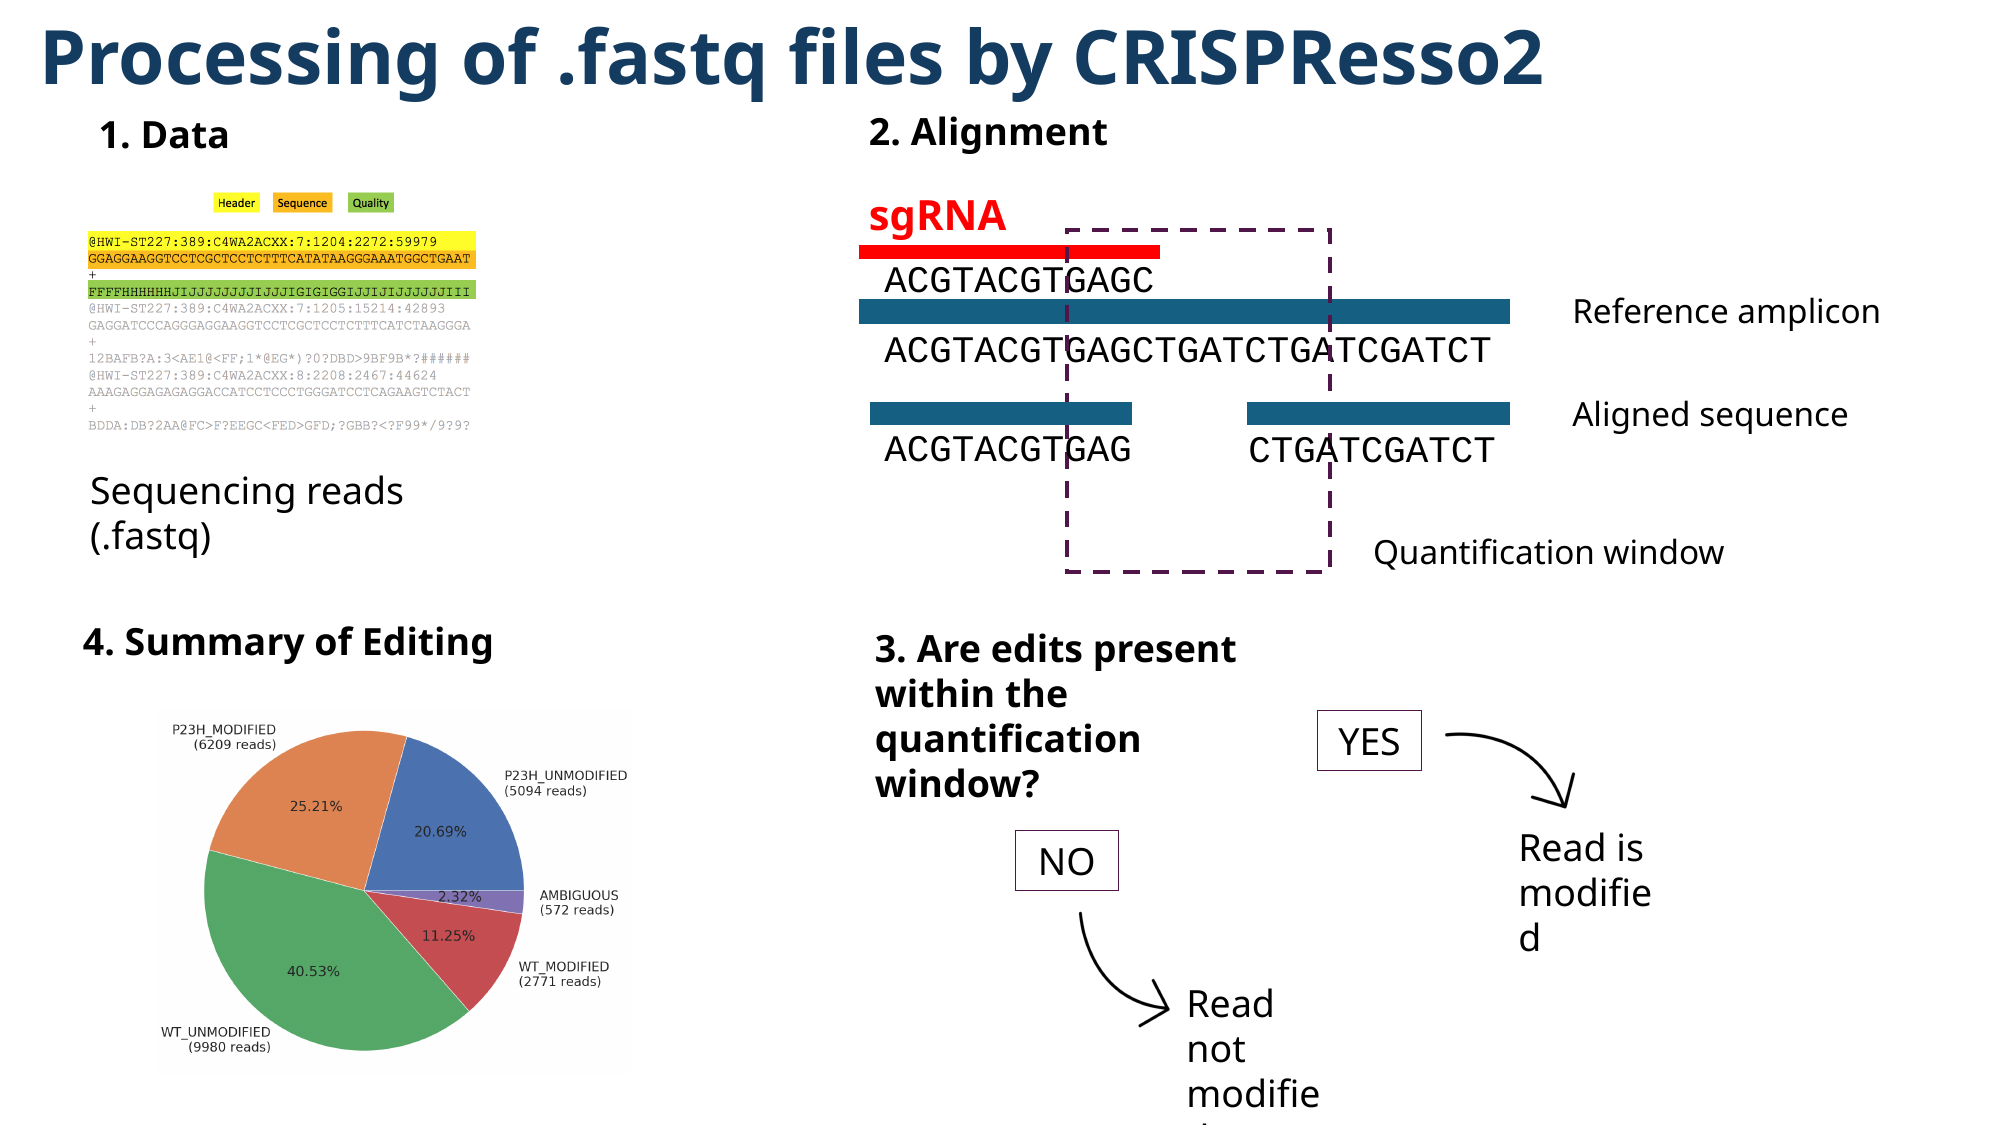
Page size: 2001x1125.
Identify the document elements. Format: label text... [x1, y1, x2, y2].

text_box Read is modified [1503, 816, 1685, 966]
text_box Reference amplicon [1557, 283, 1915, 338]
text_box 3. Are edits present within the quantification window? [860, 617, 1323, 812]
text_box 1. Data [84, 103, 441, 164]
picture [156, 707, 631, 1075]
text_box NO [1015, 830, 1119, 891]
text_box Read not modified [1171, 972, 1353, 1125]
text_box Quantification window [1358, 523, 1760, 579]
text_box 4. Summary of Editing [68, 610, 631, 670]
text_box [1065, 312, 1331, 574]
text_box Aligned sequence [1557, 385, 1946, 440]
picture [74, 182, 508, 442]
text_box ACGTACGTGAGC [869, 253, 1066, 308]
text_box Processing of .fastq files by CRISPResso2 [24, 2, 1595, 107]
text_box 2. Alignment [854, 100, 1211, 161]
text_box Sequencing reads (.fastq) [75, 459, 523, 565]
picture [1422, 661, 1619, 869]
text_box ACGTACGTGAGCTGATCTGATCGATCT [869, 317, 1066, 378]
text_box sgRNA [854, 180, 1037, 246]
text_box ACGTACGTGAG [869, 416, 1157, 477]
text_box YES [1317, 710, 1422, 771]
text_box ACGTACGTGAGC [869, 247, 1066, 251]
text_box CTGATCGATCT [1210, 418, 1524, 478]
text_box [1065, 228, 1331, 310]
picture [1032, 891, 1210, 1065]
text_box ACGTACGTGAGCTGATCTGATCGATCT [1330, 317, 1521, 378]
